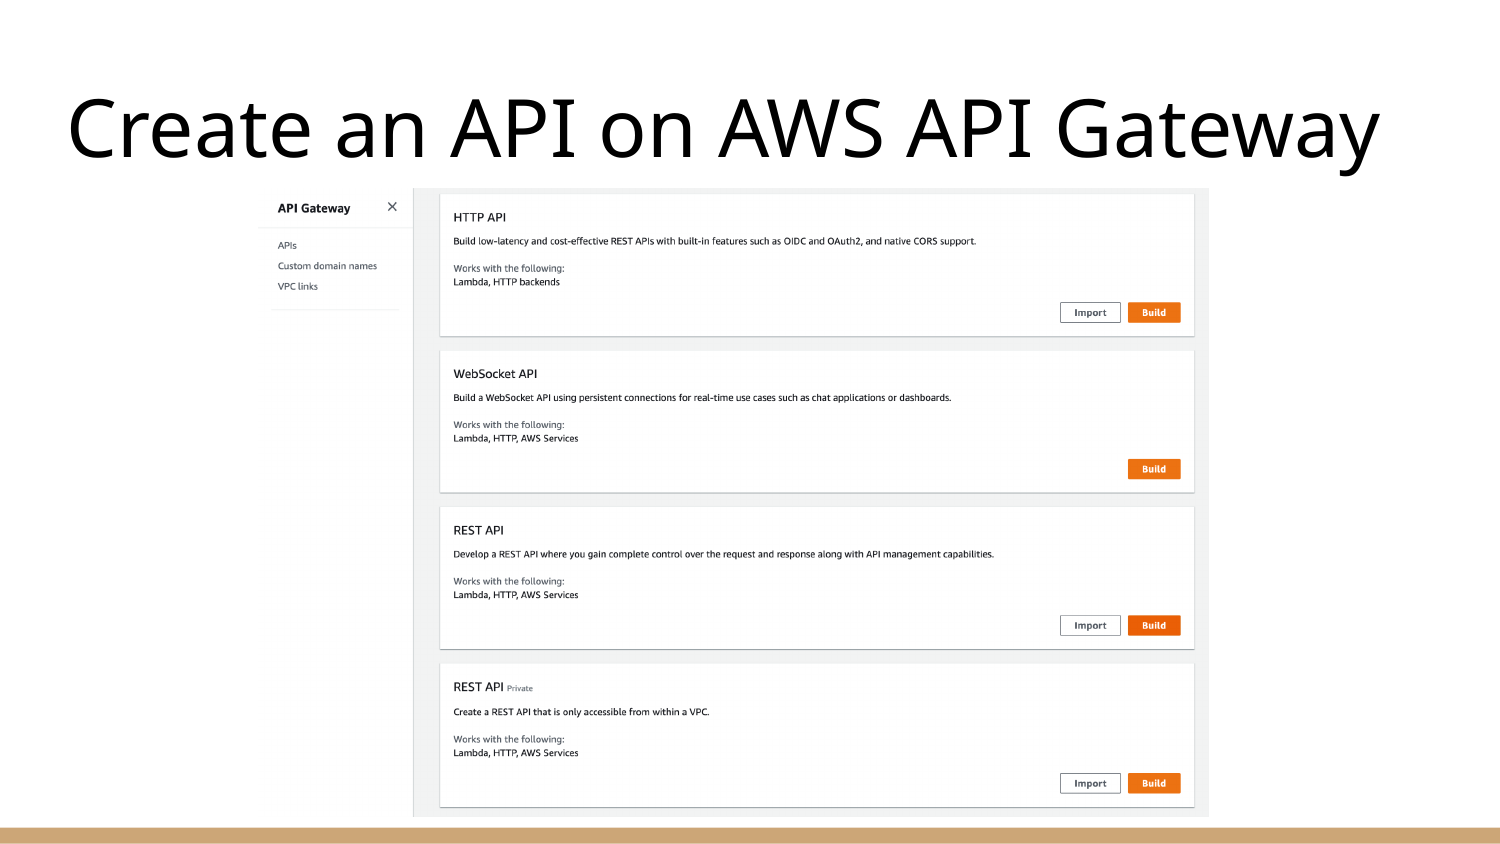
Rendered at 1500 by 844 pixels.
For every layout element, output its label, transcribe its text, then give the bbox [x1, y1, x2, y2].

picture [258, 187, 1210, 818]
title Create an API on AWS API Gateway [51, 51, 1449, 189]
